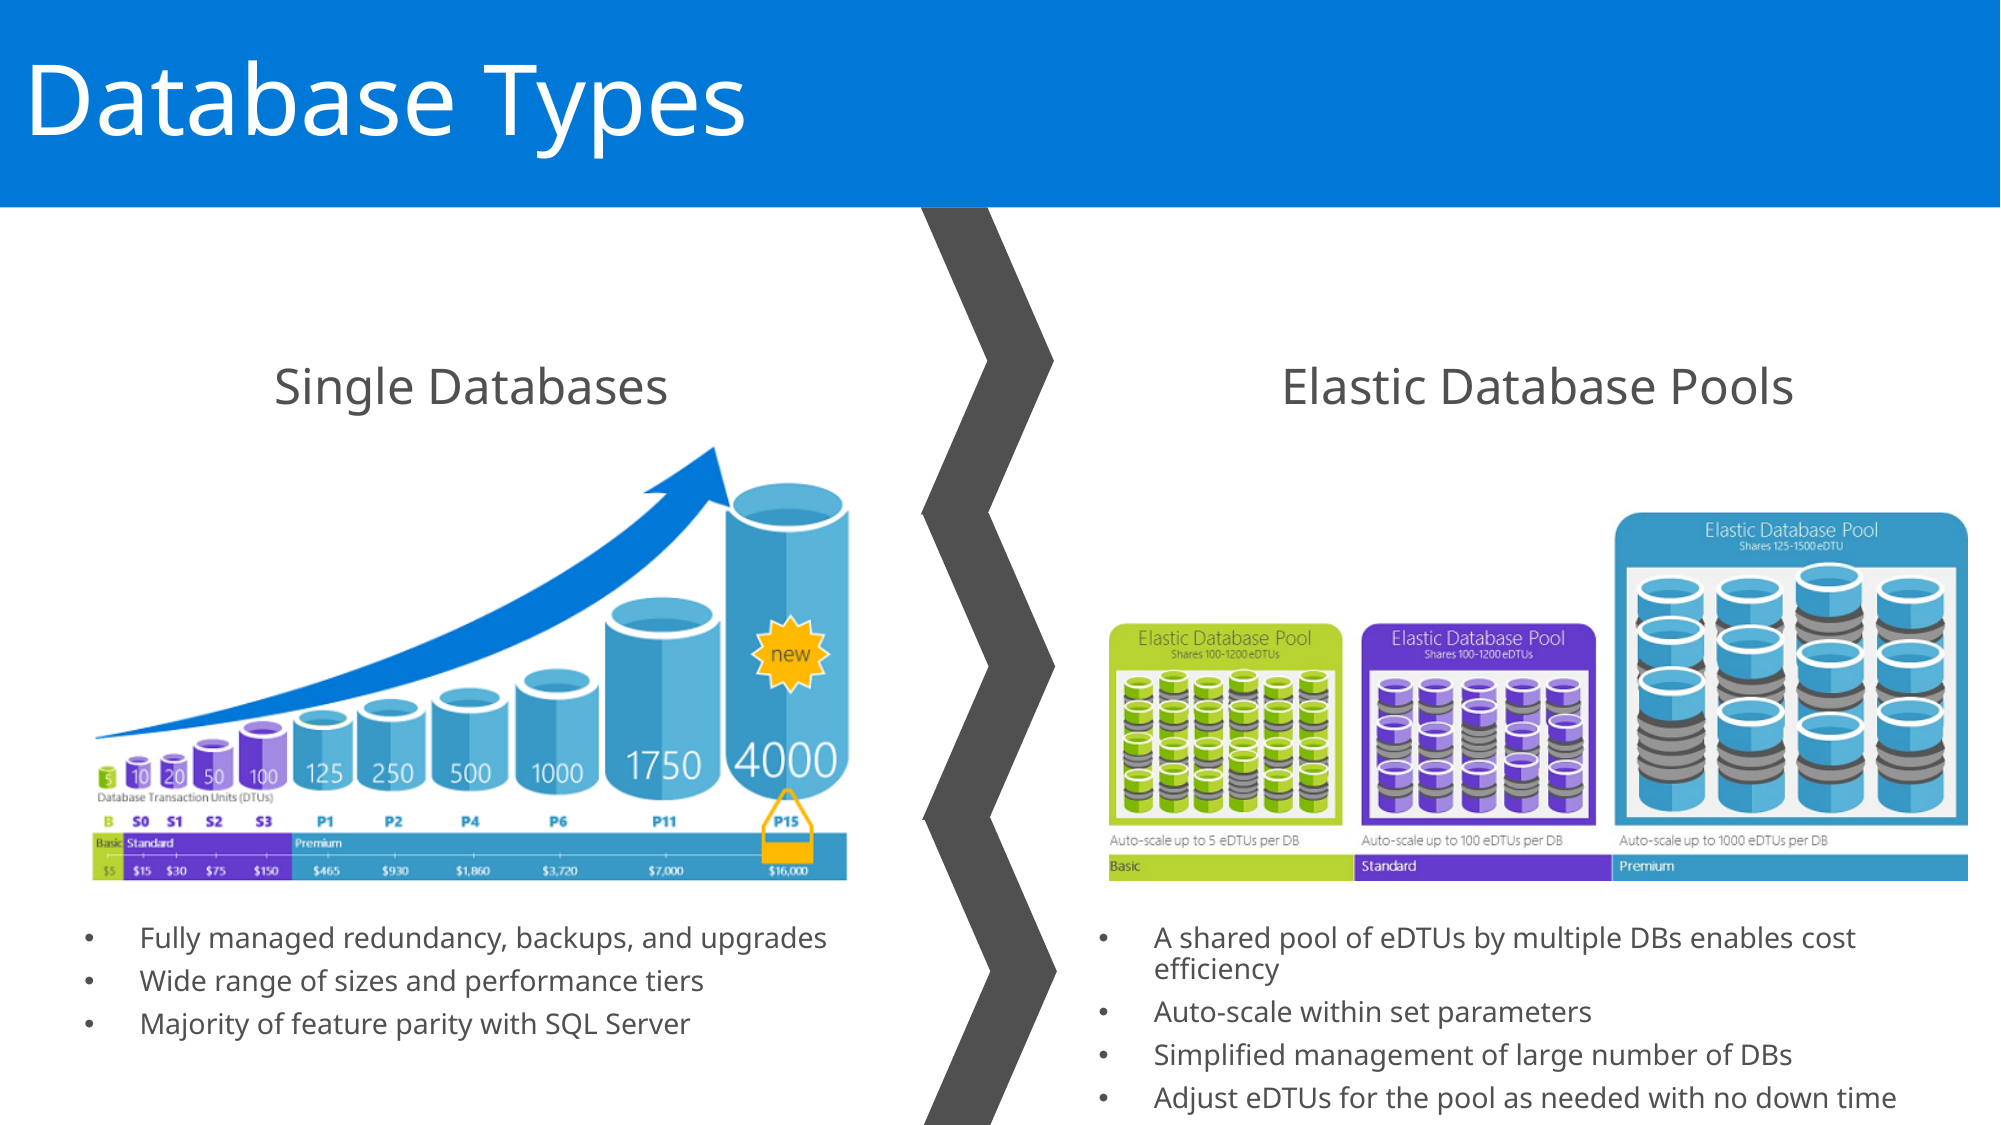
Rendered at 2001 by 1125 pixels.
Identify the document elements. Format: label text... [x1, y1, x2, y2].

text_box Database Types [0, 0, 2000, 208]
text_box Single Databases [32, 338, 912, 439]
picture [75, 439, 869, 901]
text_box A shared pool of eDTUs by multiple DBs enables cost efficiency Auto-scale within set parameters Simplified management of large number of DBs Adjust eDTUs for the pool as needed with no down time [1069, 900, 2000, 1125]
picture [1109, 509, 1968, 882]
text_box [920, 207, 1058, 1125]
text_box Elastic Database Pools [1109, 338, 1968, 439]
text_box Fully managed redundancy, backups, and upgrades Wide range of sizes and performance tiers Majority of feature parity with SQL Server [54, 900, 892, 1108]
